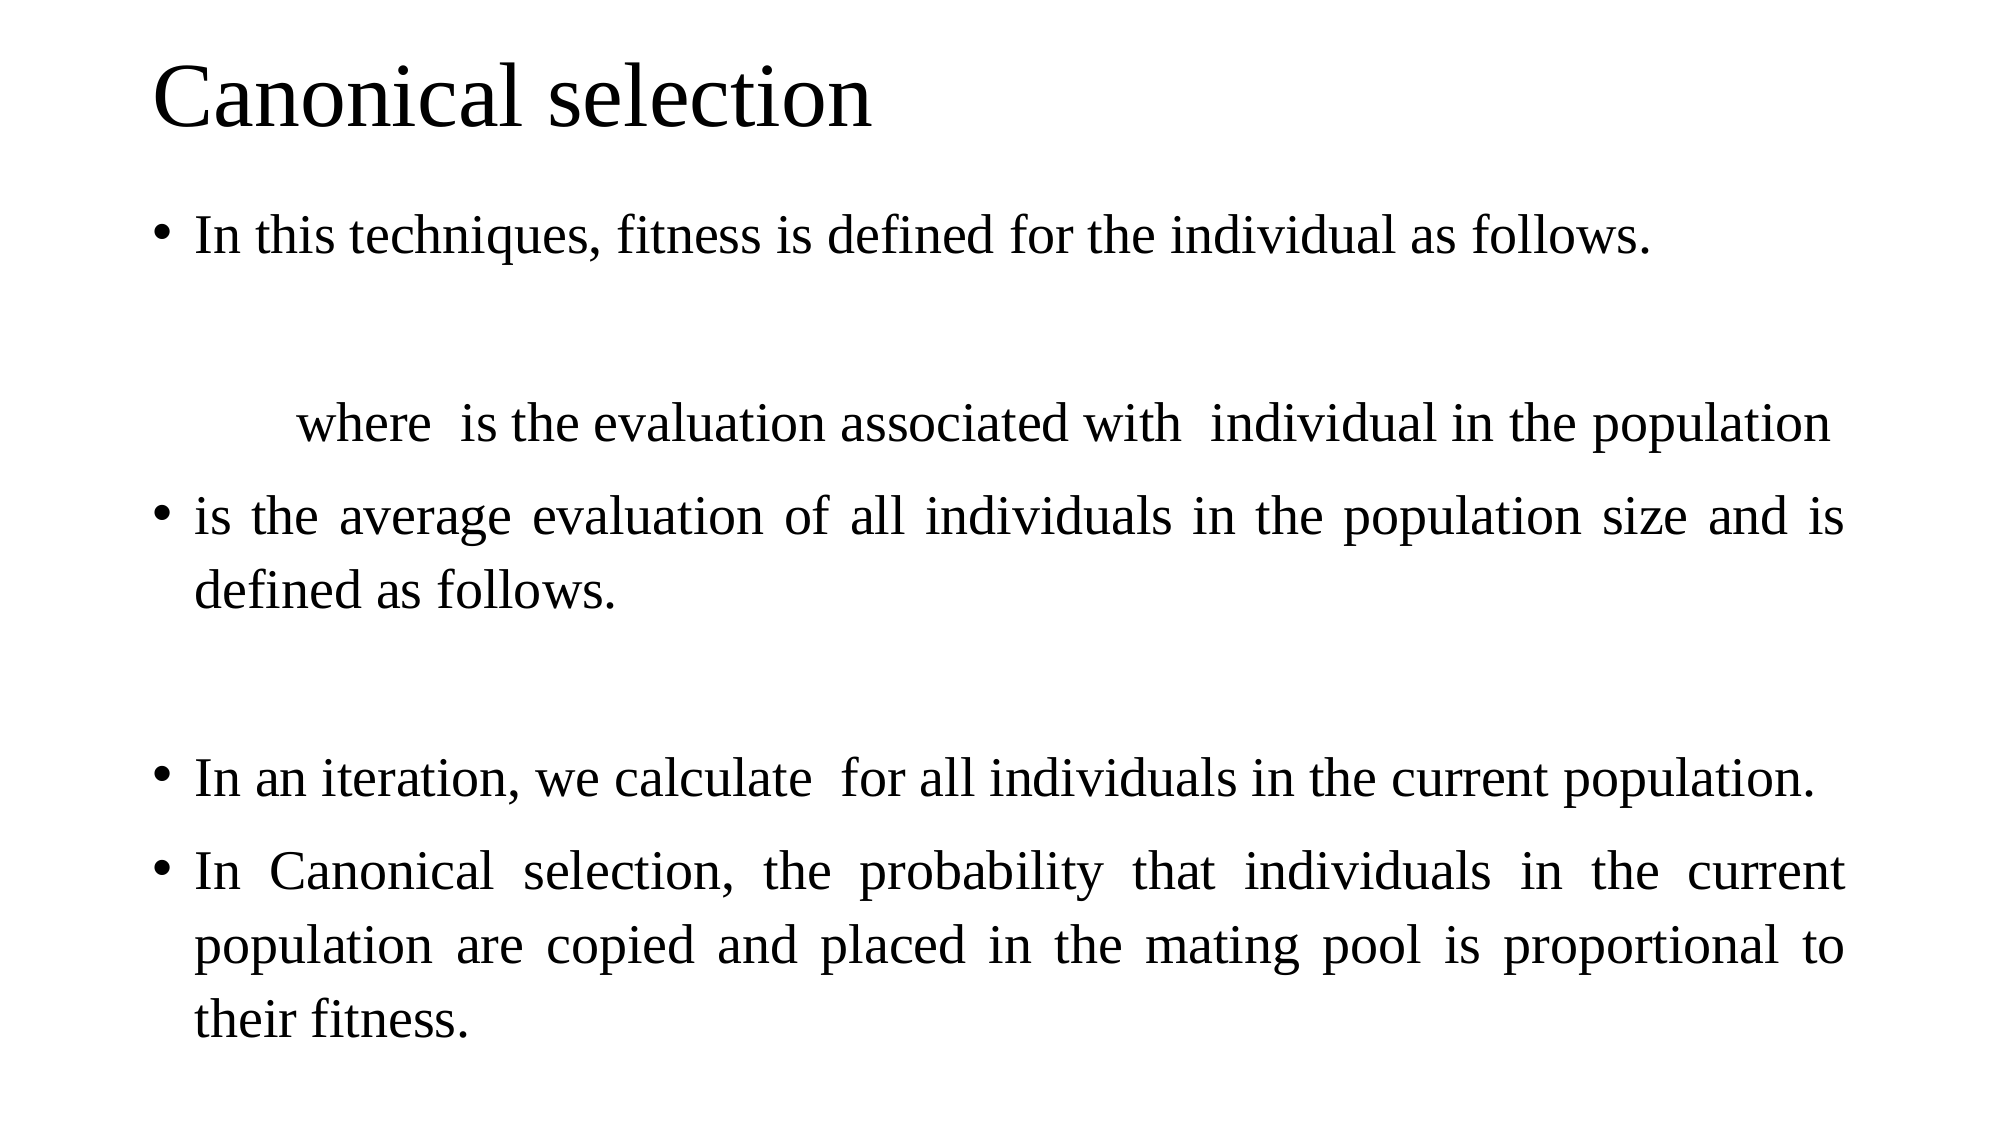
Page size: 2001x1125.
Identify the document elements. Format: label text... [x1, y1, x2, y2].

title Canonical selection [137, 27, 1863, 166]
